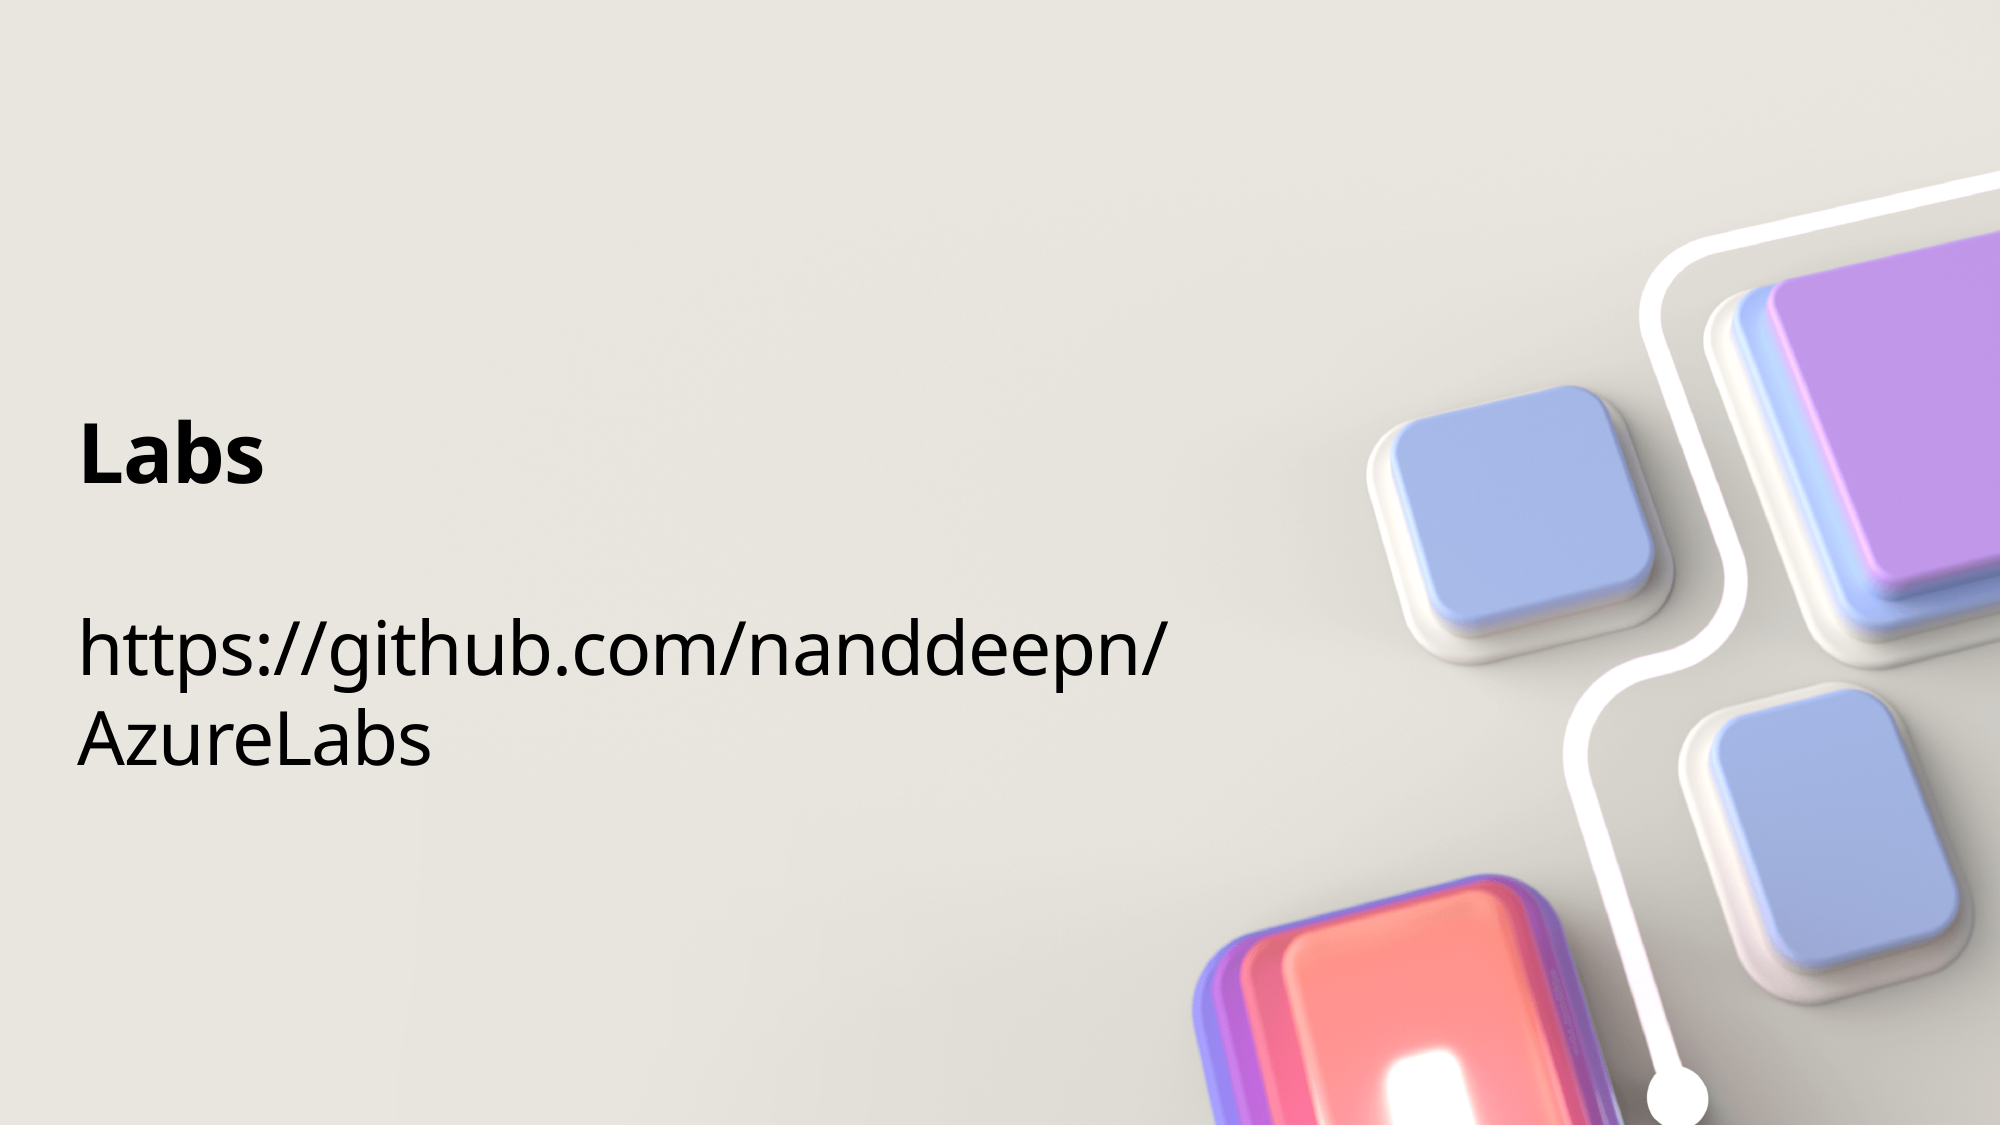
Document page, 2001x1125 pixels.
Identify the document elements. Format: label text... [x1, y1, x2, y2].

picture [396, 0, 2000, 1125]
title Labs https://github.com/nanddeepn/AzureLabs [77, 487, 1460, 781]
